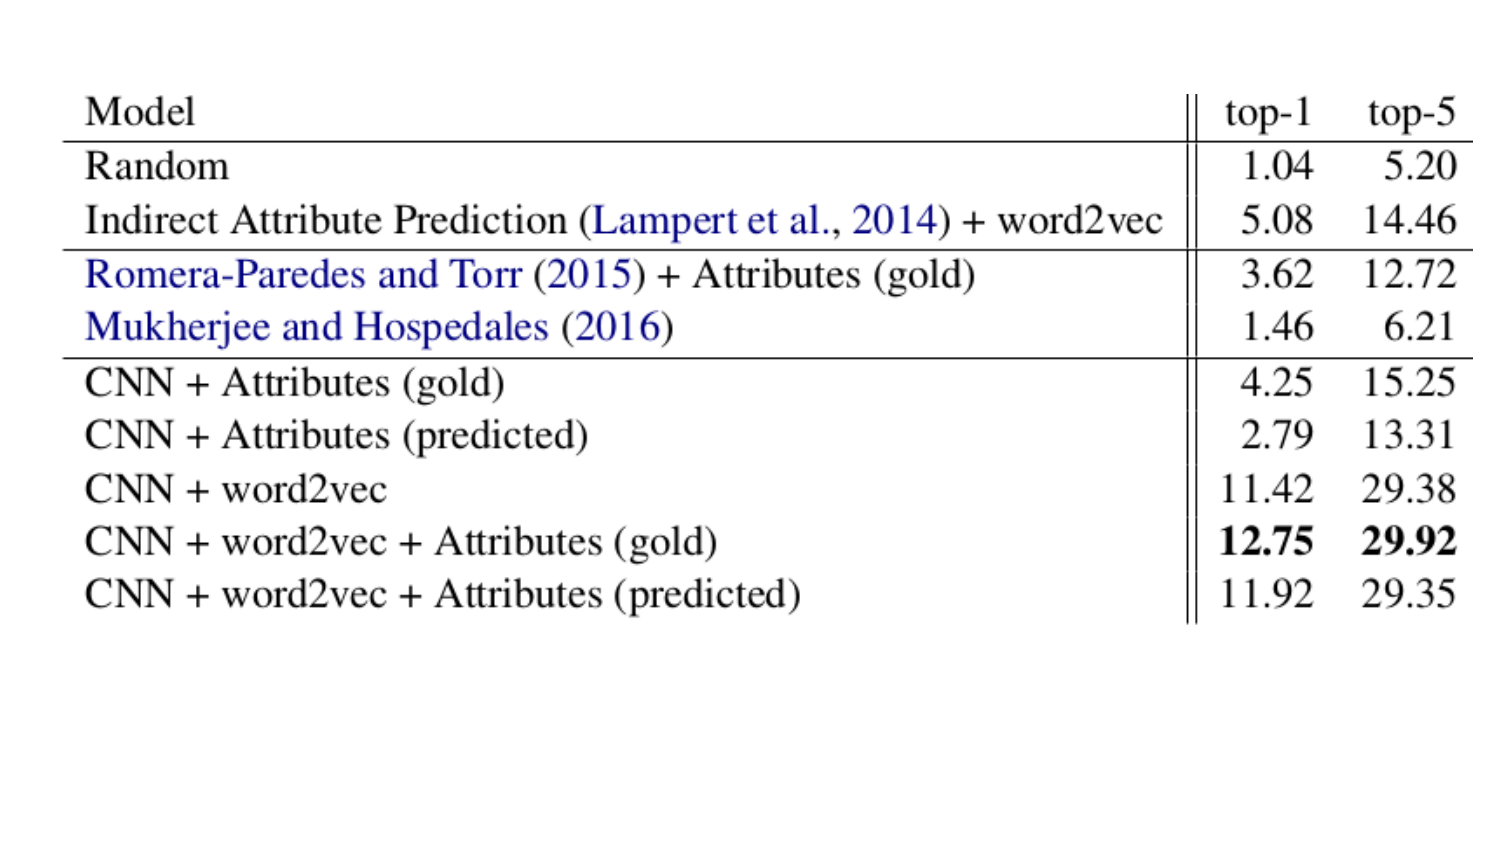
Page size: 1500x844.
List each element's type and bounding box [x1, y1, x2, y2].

picture [52, 94, 1473, 646]
